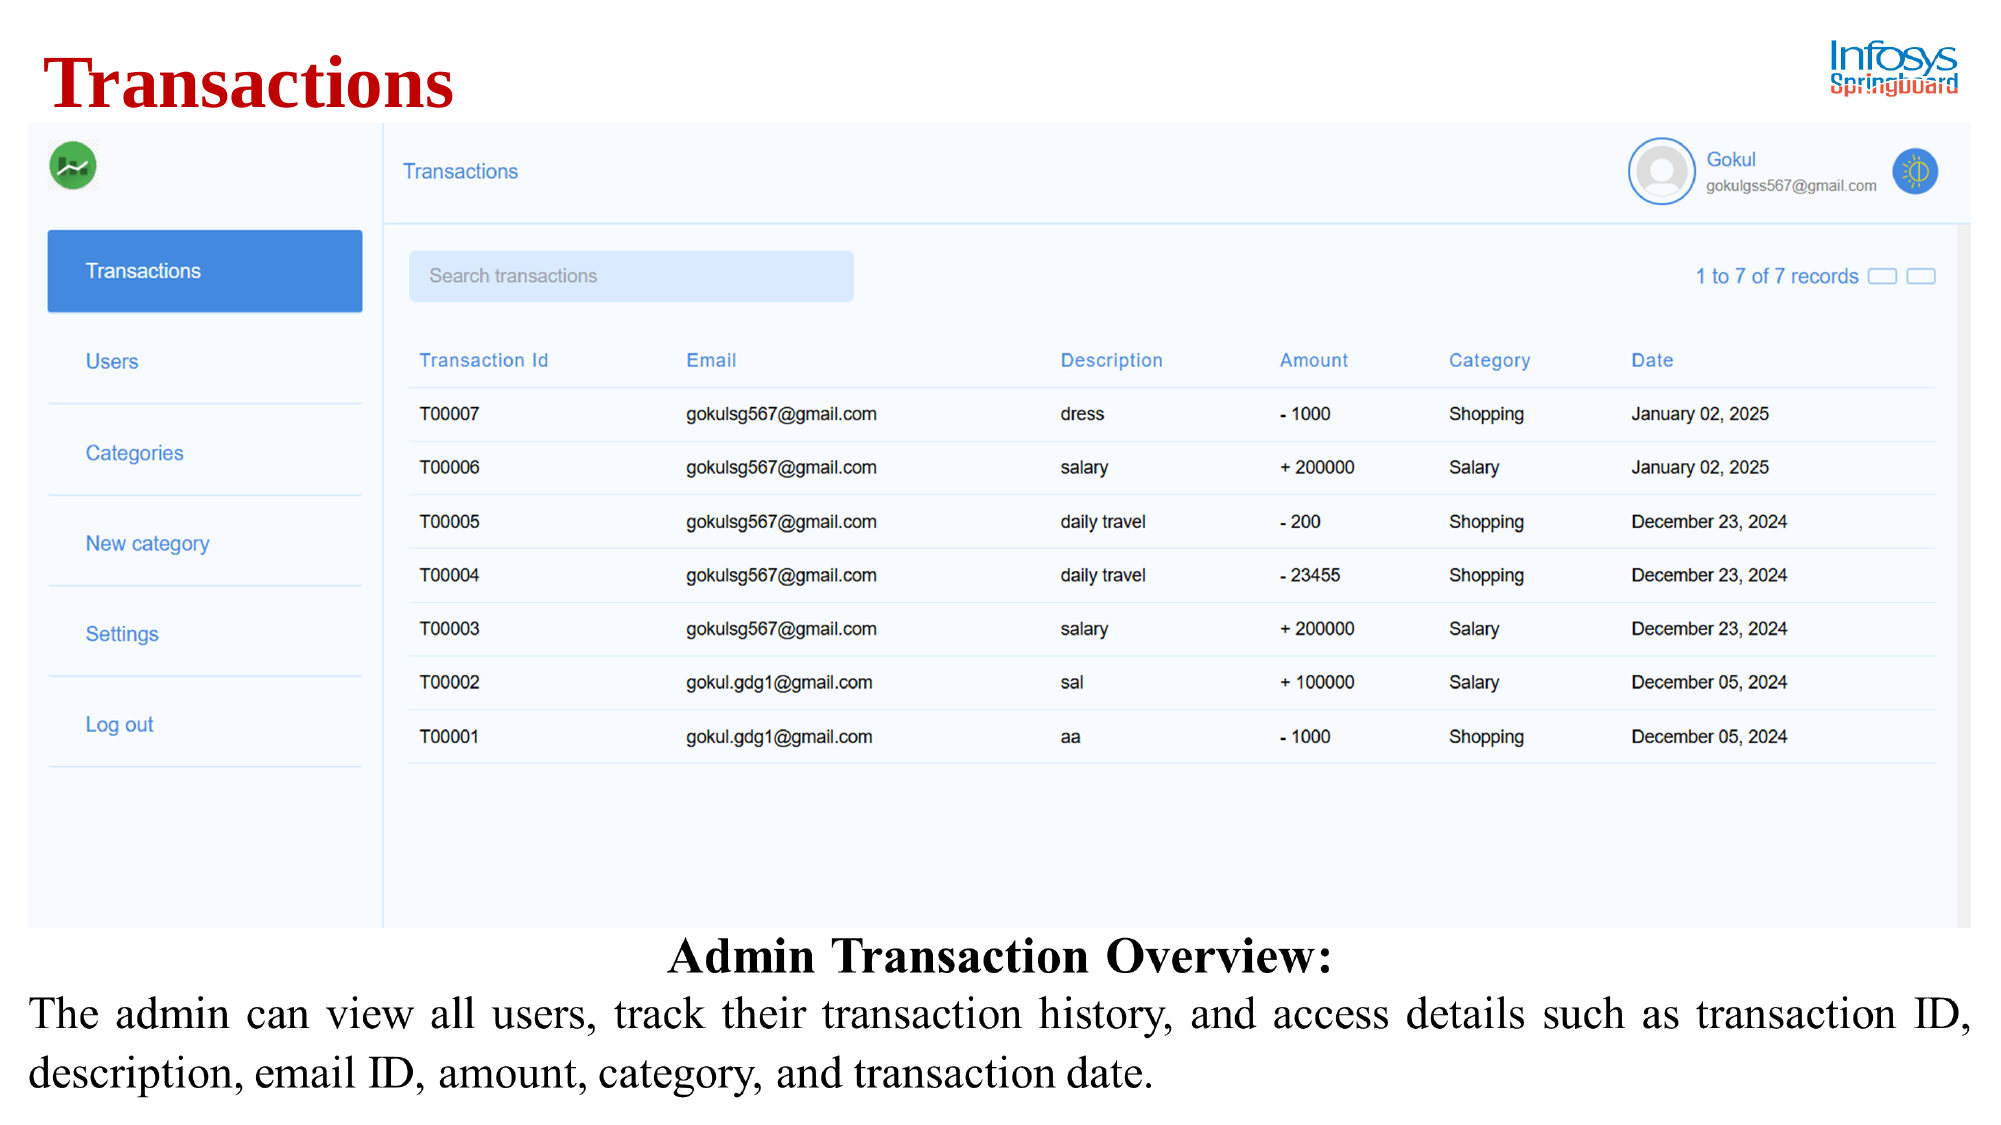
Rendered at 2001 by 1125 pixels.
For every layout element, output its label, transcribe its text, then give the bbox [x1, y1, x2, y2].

picture [0, 4, 2000, 1125]
text_box Transactions [28, 25, 1029, 123]
